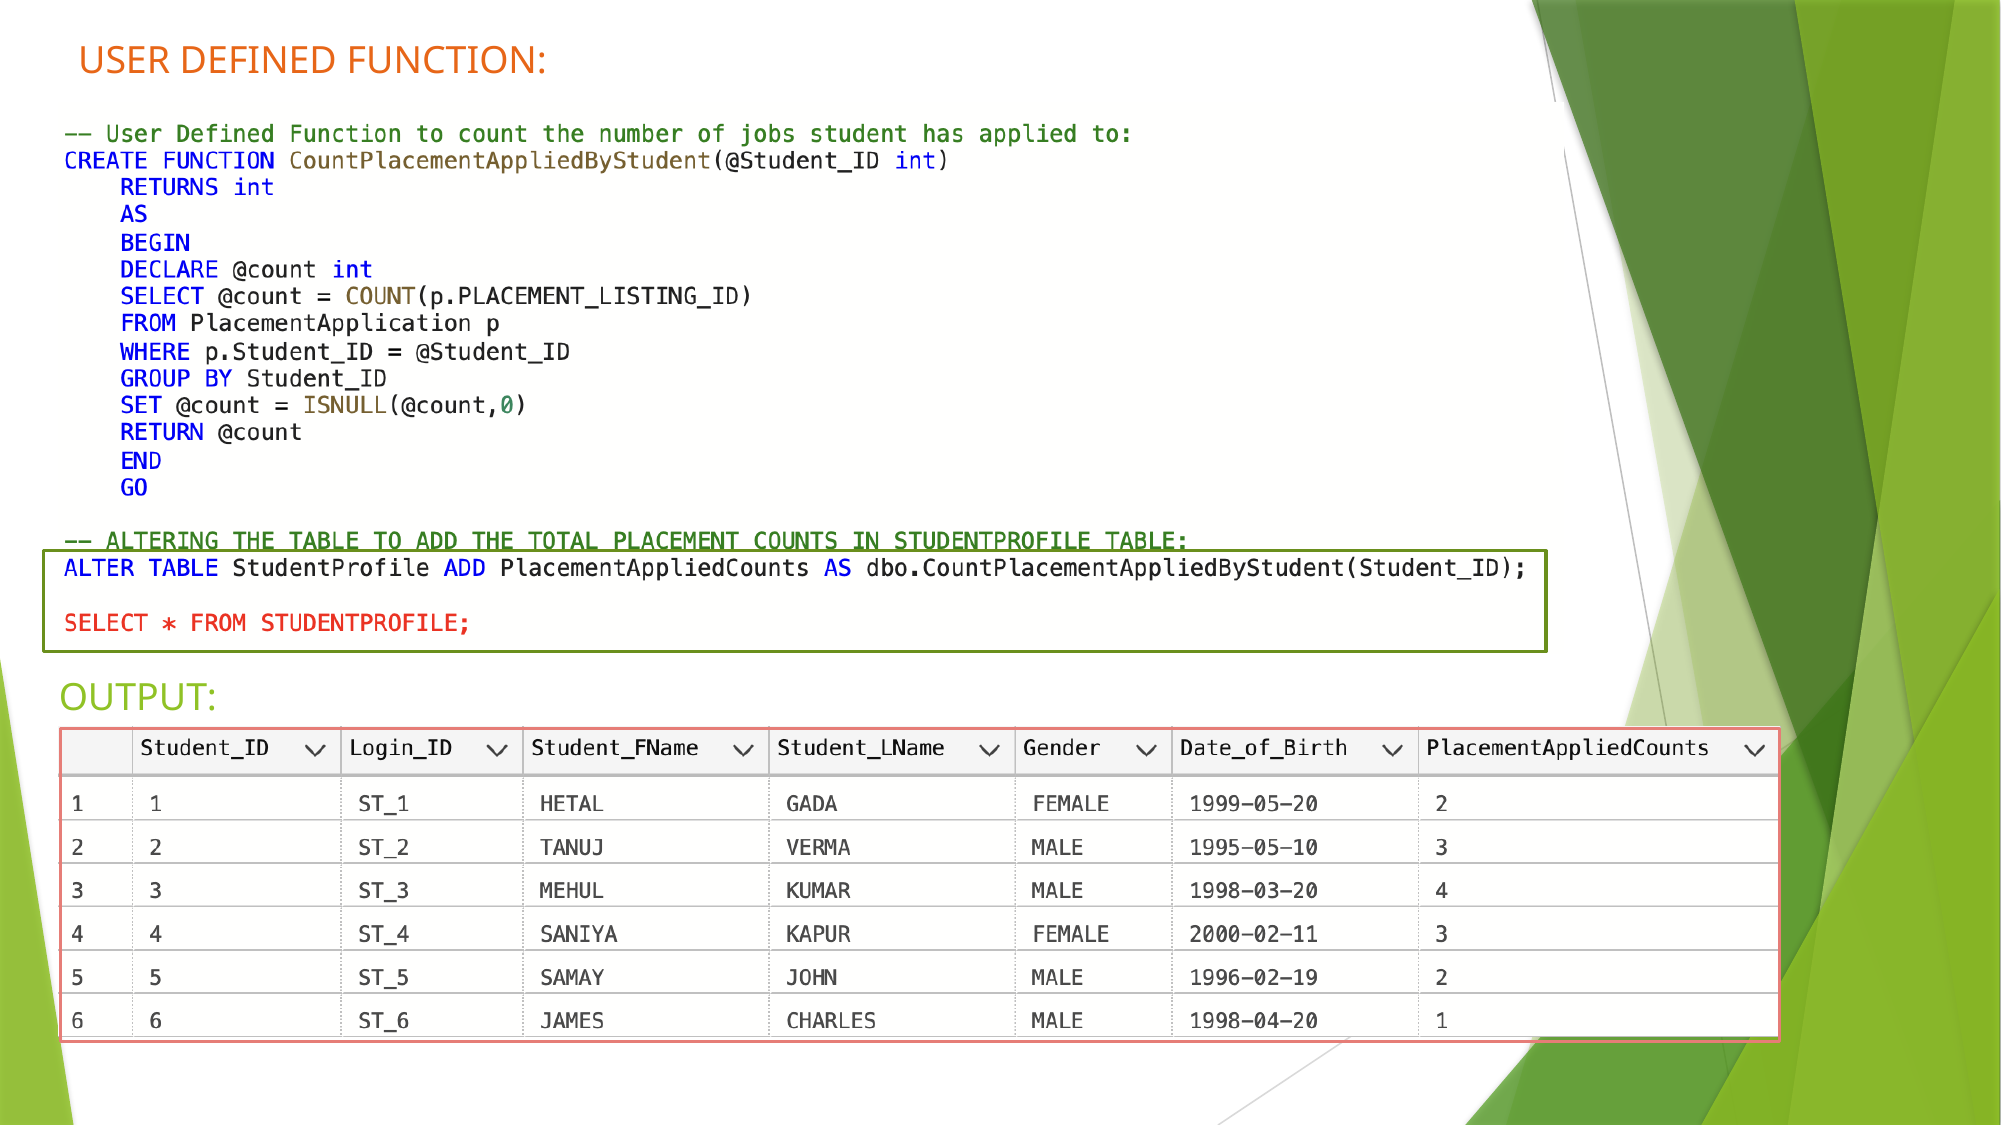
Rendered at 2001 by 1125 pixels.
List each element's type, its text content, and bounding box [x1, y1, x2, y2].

text_box OUTPUT: [43, 664, 343, 725]
picture [58, 725, 1782, 1038]
text_box USER DEFINED FUNCTION: [63, 29, 653, 89]
picture [32, 102, 1565, 654]
